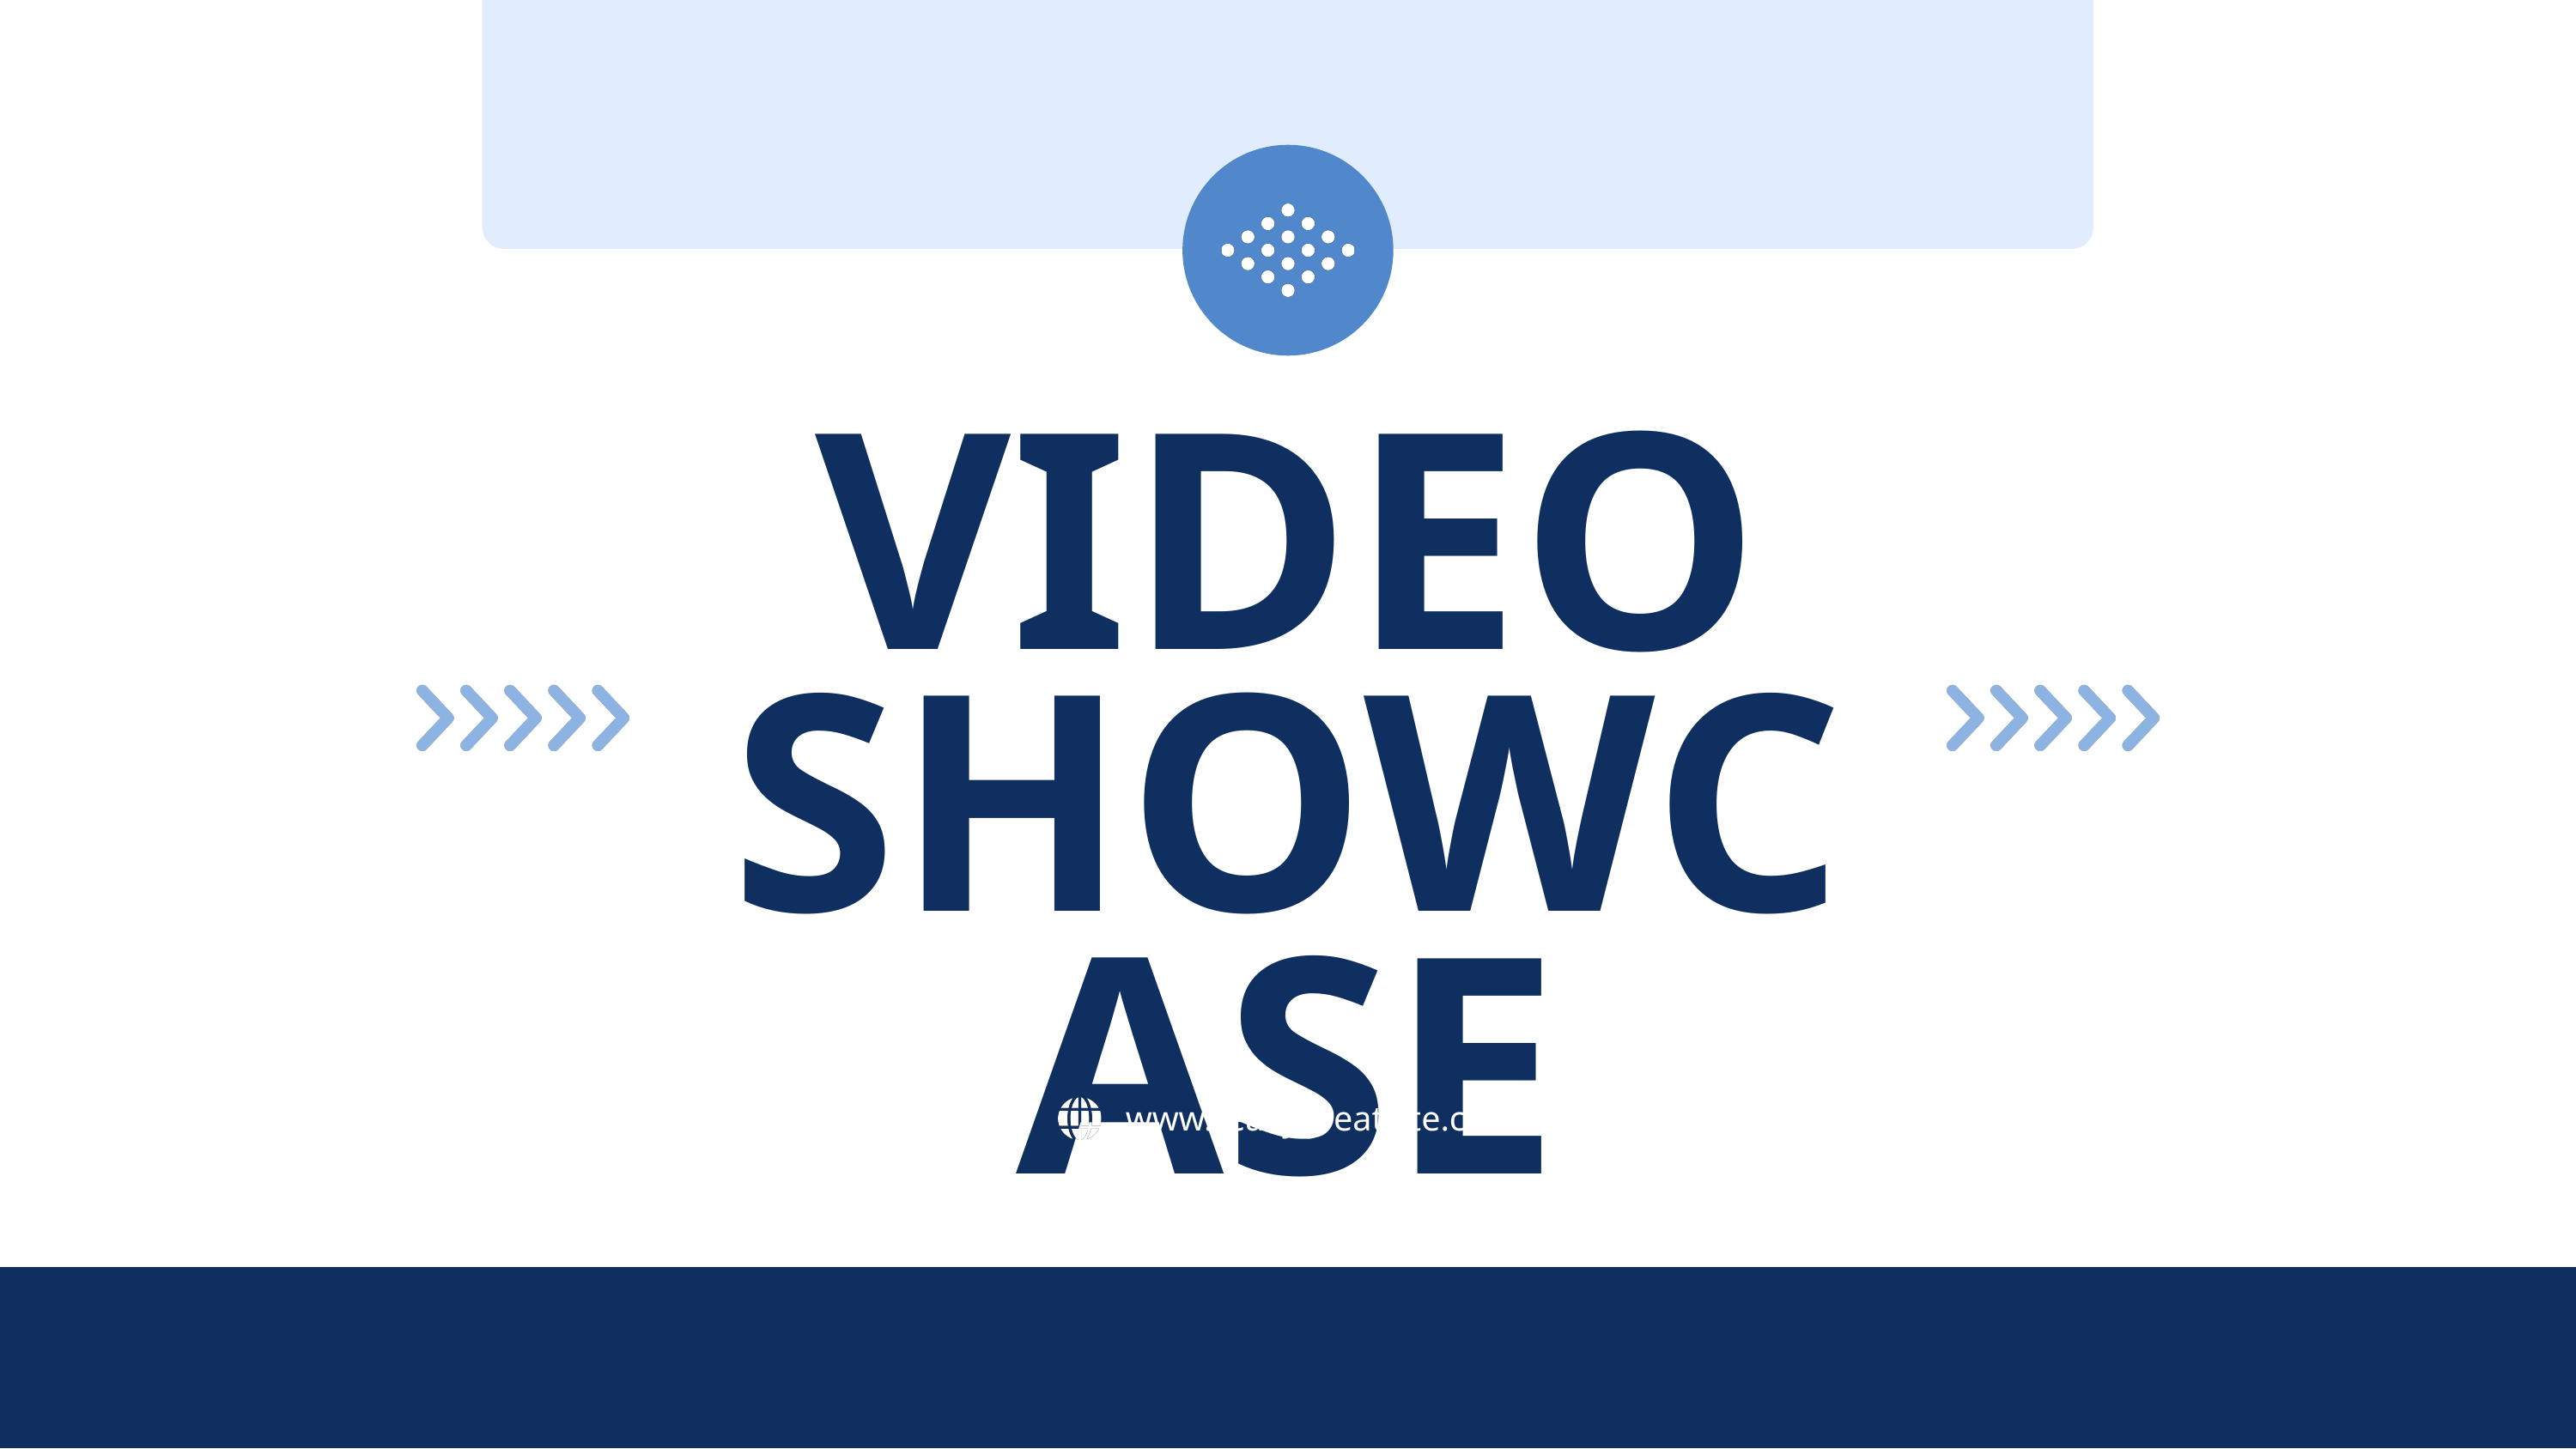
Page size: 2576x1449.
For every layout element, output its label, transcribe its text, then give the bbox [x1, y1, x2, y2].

text_box www.reallygreatsite.com [1125, 1094, 1550, 1138]
text_box [416, 684, 630, 751]
text_box [1058, 1097, 1102, 1140]
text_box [1182, 144, 1394, 356]
text_box VIDEO SHOWCASE [629, 447, 1947, 1234]
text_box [482, 0, 2094, 249]
text_box [1946, 684, 2160, 751]
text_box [0, 1266, 2576, 1449]
